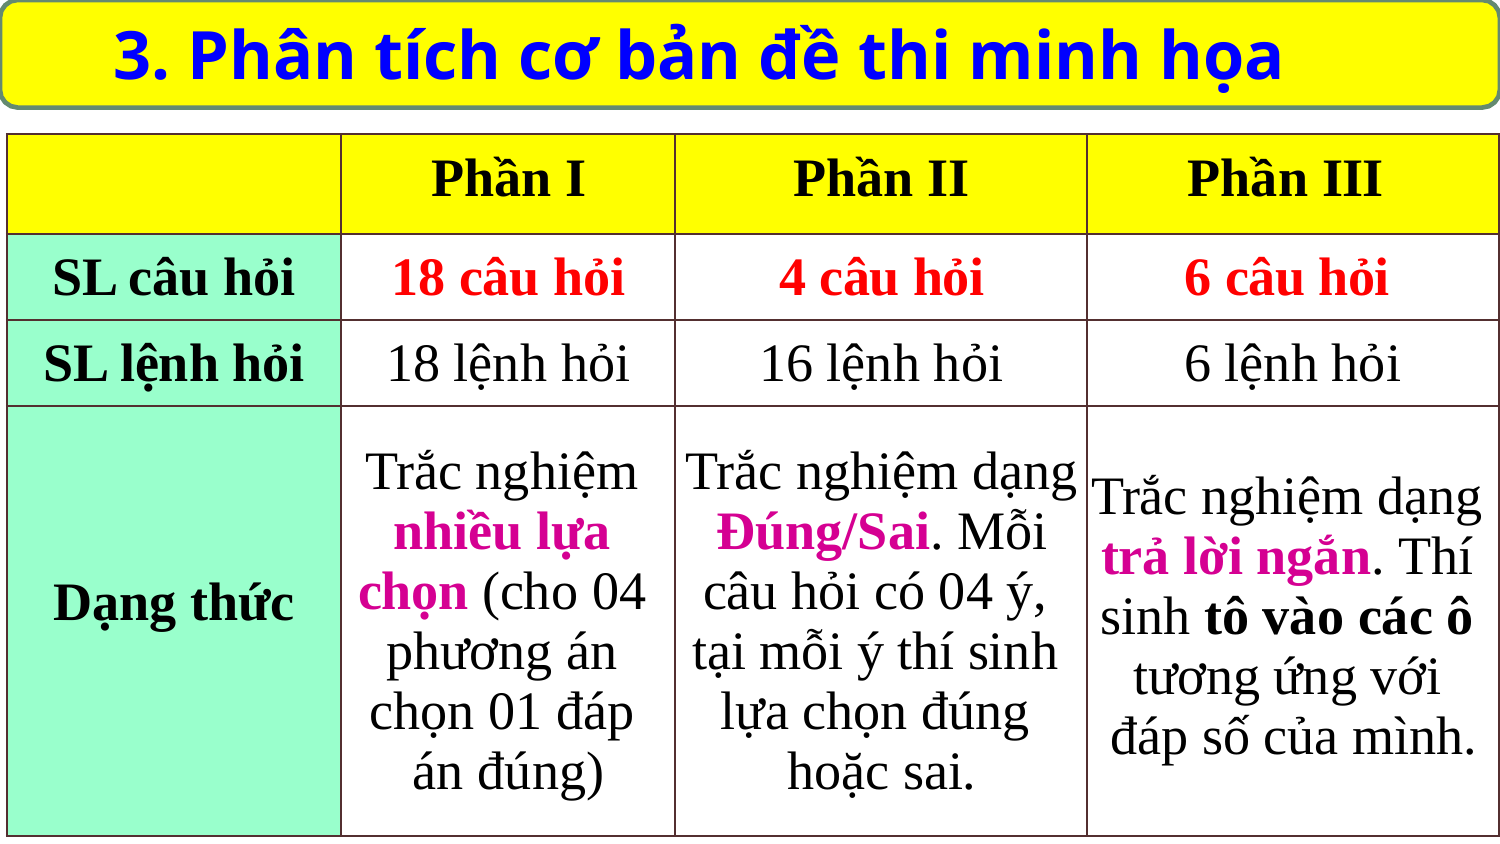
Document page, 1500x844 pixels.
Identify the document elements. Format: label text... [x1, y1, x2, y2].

table_cell SL lệnh hỏi [8, 321, 340, 405]
table_cell Dạng thức [8, 407, 340, 835]
table_header [8, 135, 340, 233]
table_cell Trắc nghiệm dạng Đúng/Sai. Mỗi câu hỏi có 04 ý, tại mỗi ý thí sinh lựa chọn đúng hoặc sai. [676, 407, 1086, 835]
table_header Phần III [1088, 135, 1498, 233]
table_header Phần II [676, 135, 1086, 233]
title 3. Phân tích cơ bản đề thi minh họa [111, 10, 1297, 133]
table_cell Trắc nghiệm dạng trả lời ngắn. Thí sinh tô vào các ô tương ứng với đáp số của mình. [1088, 407, 1498, 835]
table_cell 4 câu hỏi [676, 235, 1086, 319]
text_box [0, 0, 1500, 108]
table_cell SL câu hỏi [8, 235, 340, 319]
table_cell 16 lệnh hỏi [676, 321, 1086, 405]
table_cell 6 lệnh hỏi [1088, 321, 1498, 405]
table_cell 6 câu hỏi [1088, 235, 1498, 319]
table_header Phần I [342, 135, 674, 233]
table_cell 18 câu hỏi [342, 235, 674, 319]
table_cell Trắc nghiệm nhiều lựa chọn (cho 04 phương án chọn 01 đáp án đúng) [342, 407, 674, 835]
table_cell 18 lệnh hỏi [342, 321, 674, 405]
